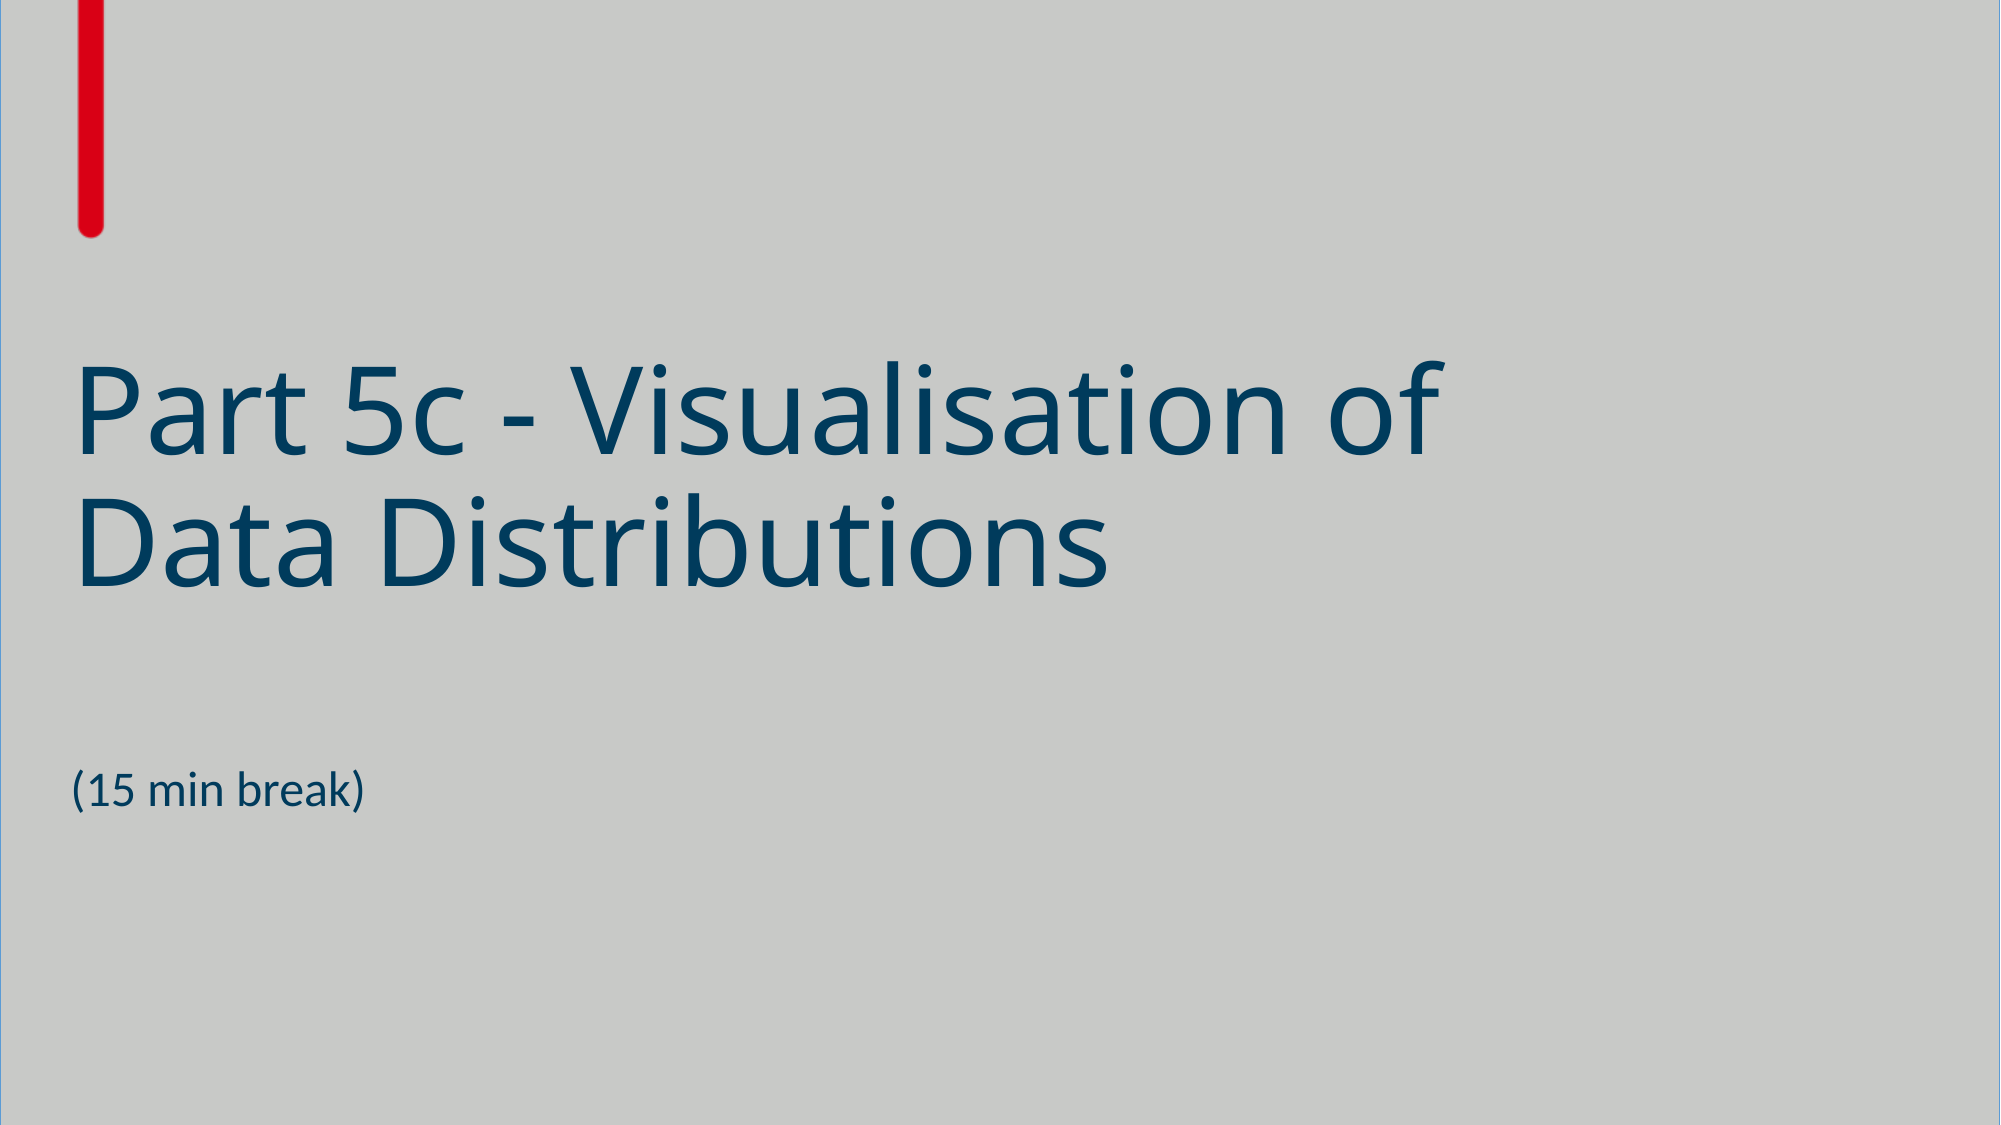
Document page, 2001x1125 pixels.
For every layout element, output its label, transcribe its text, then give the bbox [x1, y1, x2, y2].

subtitle (15 min break) [55, 620, 1456, 825]
title Part 5c - Visualisation of Data Distributions [56, 272, 1837, 621]
picture [76, 0, 108, 267]
